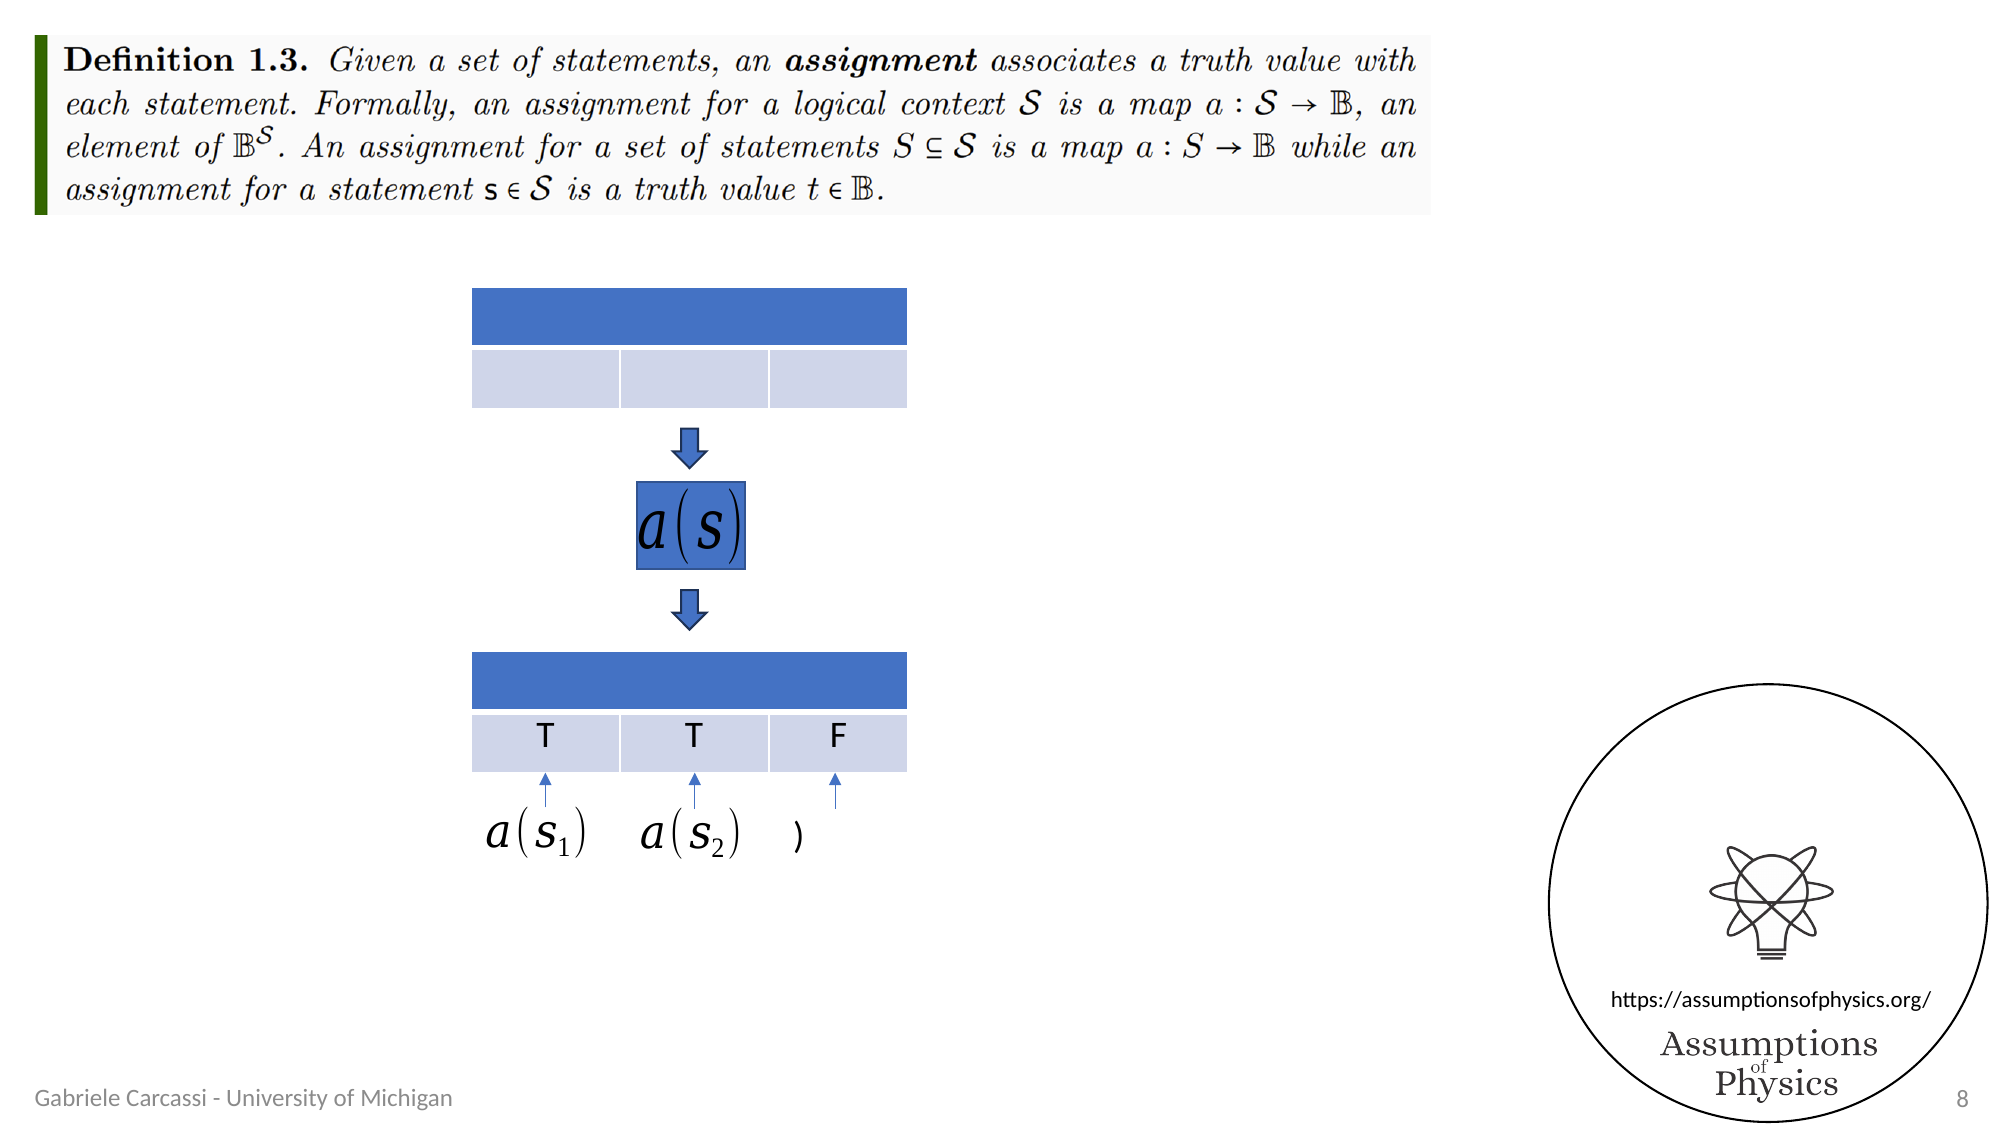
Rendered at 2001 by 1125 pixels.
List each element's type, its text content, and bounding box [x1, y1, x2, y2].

text_box [670, 427, 709, 470]
picture [33, 35, 1456, 215]
footer Gabriele Carcassi - University of Michigan [19, 1077, 999, 1116]
picture [1709, 846, 1834, 960]
picture [1660, 1029, 1877, 1103]
text_box [670, 589, 709, 632]
slide_number 8 [1893, 1078, 1985, 1116]
